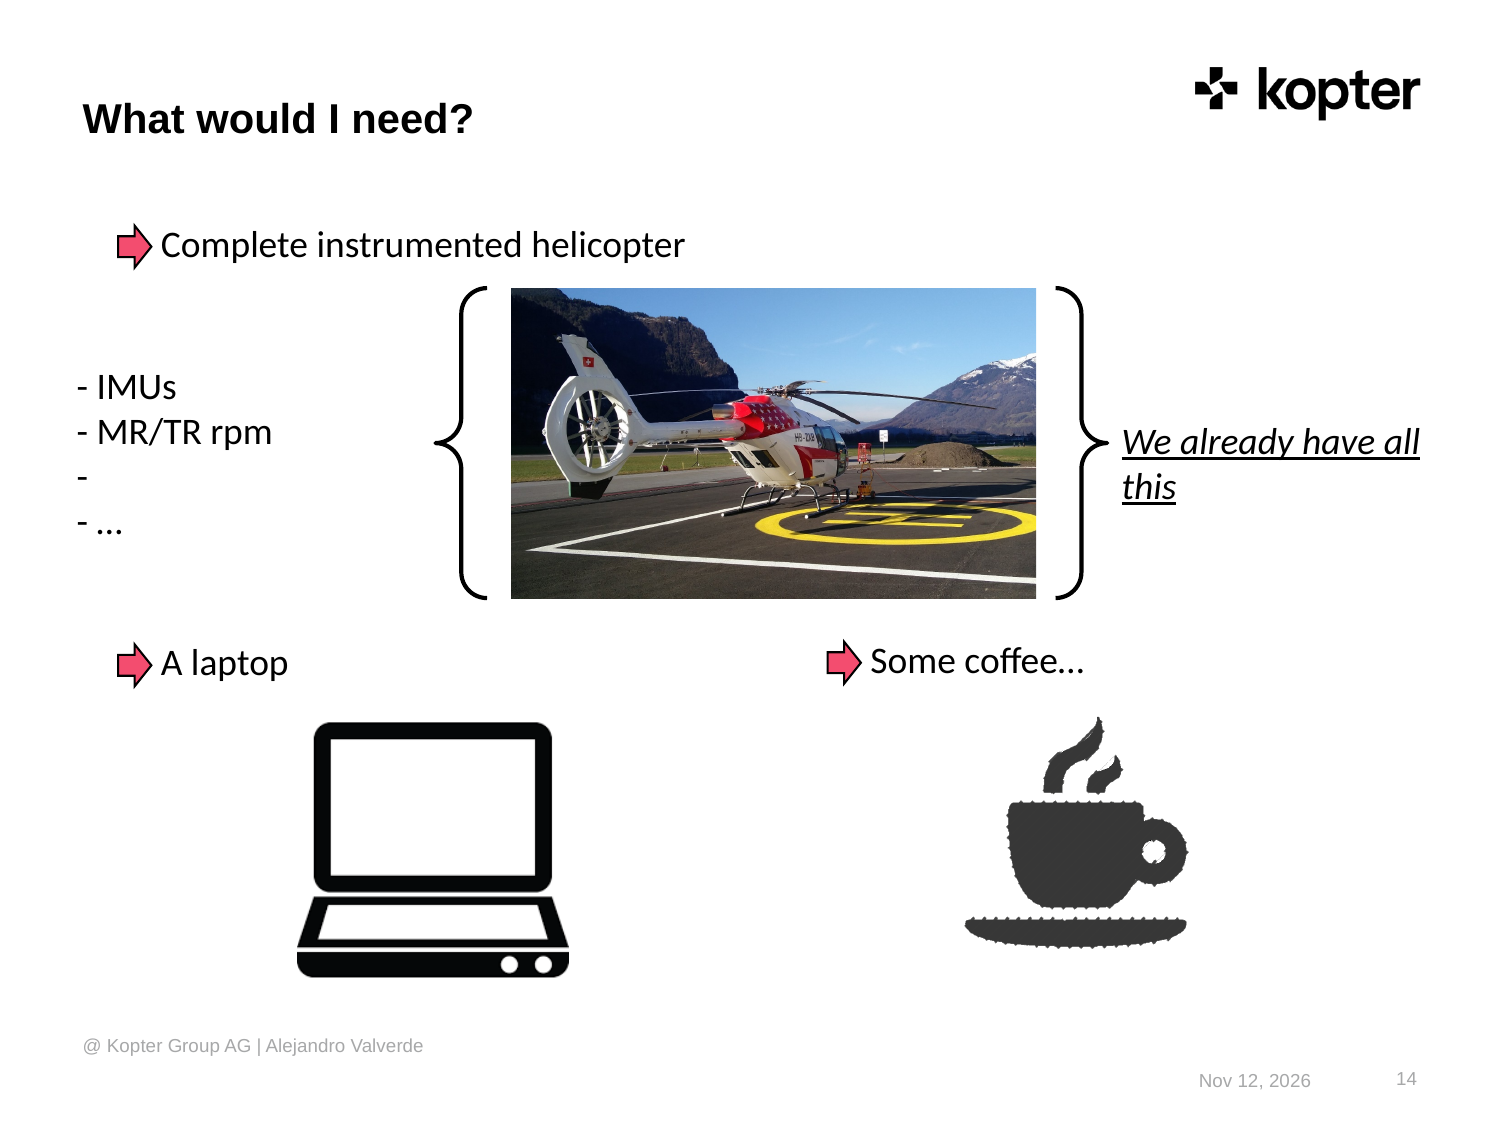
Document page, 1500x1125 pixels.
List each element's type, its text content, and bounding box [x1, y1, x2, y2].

text_box [826, 638, 863, 687]
picture [510, 288, 1037, 599]
text_box A laptop [160, 638, 897, 689]
slide_number 14 [1328, 1067, 1418, 1097]
list @ Kopter Group AG | Alejandro Valverde [82, 1033, 703, 1063]
picture [946, 696, 1199, 963]
text_box We already have all this [1121, 417, 1460, 507]
text_box [117, 222, 153, 271]
text_box Some coffee… [870, 635, 1500, 686]
text_box [117, 641, 153, 690]
picture [1194, 66, 1421, 121]
title What would I need? [82, 64, 1153, 142]
text_box Complete instrumented helicopter [160, 219, 897, 270]
slide_number 27-Feb-18 [1181, 1069, 1329, 1099]
text_box [434, 287, 510, 599]
text_box [1037, 287, 1108, 599]
picture [297, 714, 569, 986]
